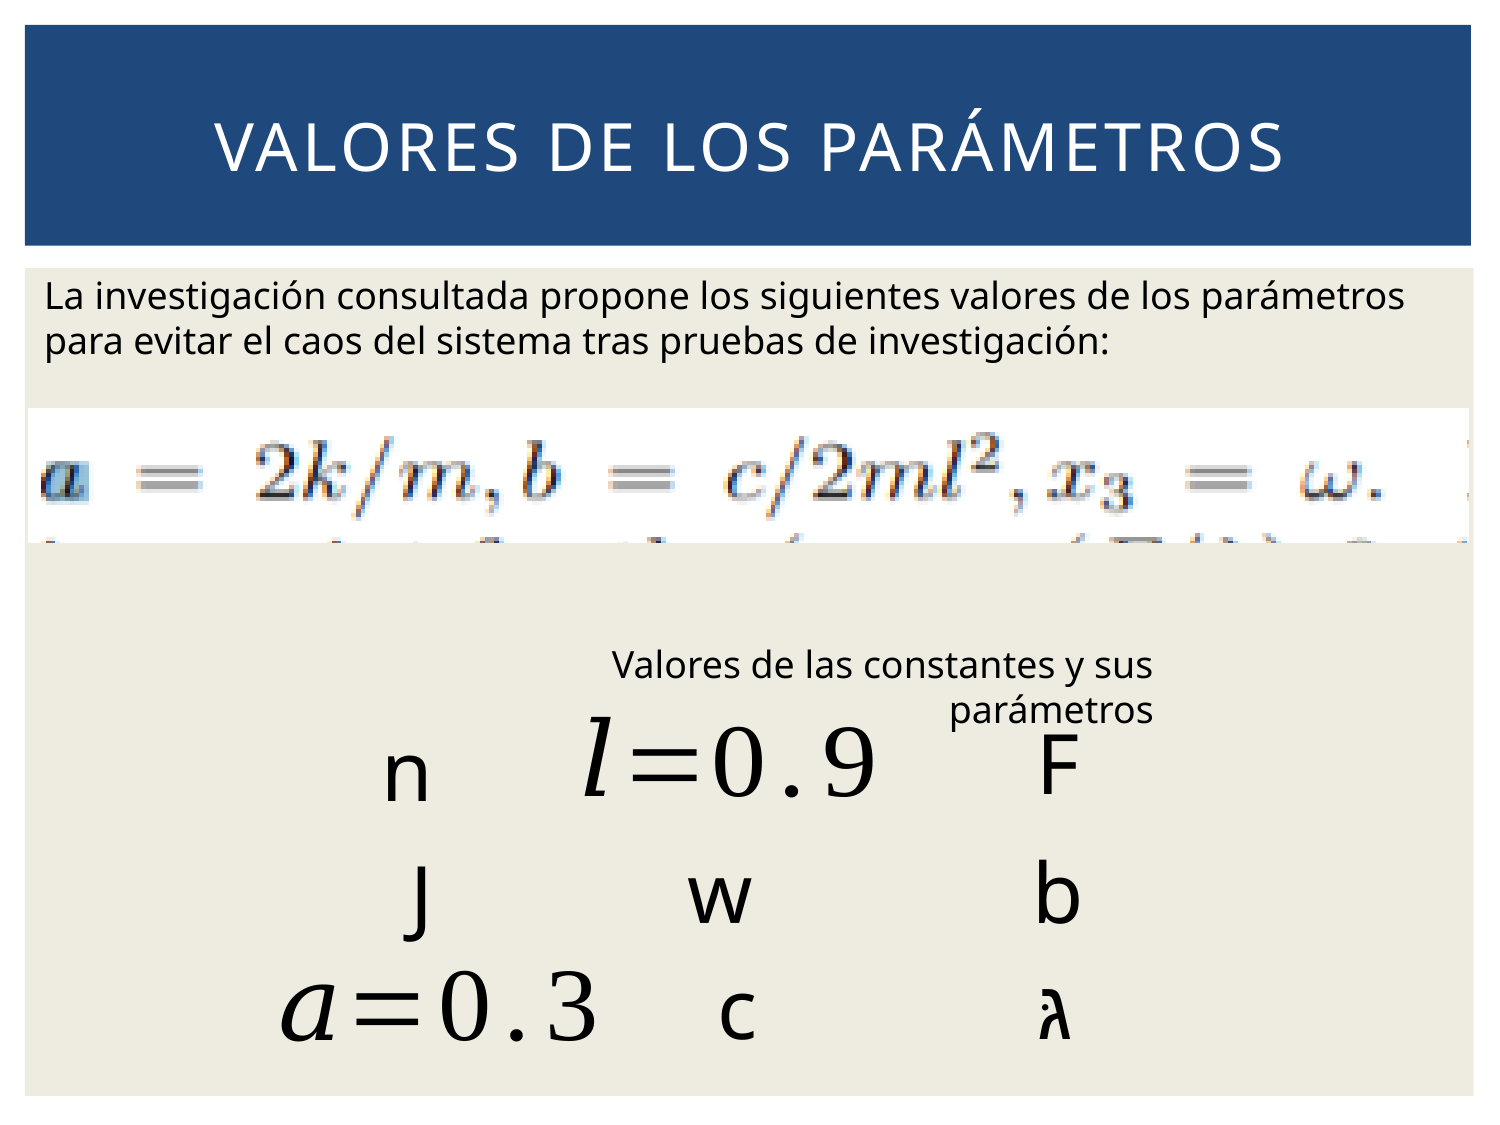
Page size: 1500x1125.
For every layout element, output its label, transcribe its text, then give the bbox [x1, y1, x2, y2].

title Valores de los parámetros [62, 58, 1438, 232]
text_box La investigación consultada propone los siguientes valores de los parámetros para evitar el caos del sistema tras pruebas de investigación: [29, 264, 1436, 370]
text_box Valores de las constantes y sus parámetros [442, 633, 1169, 739]
picture [27, 408, 1470, 543]
